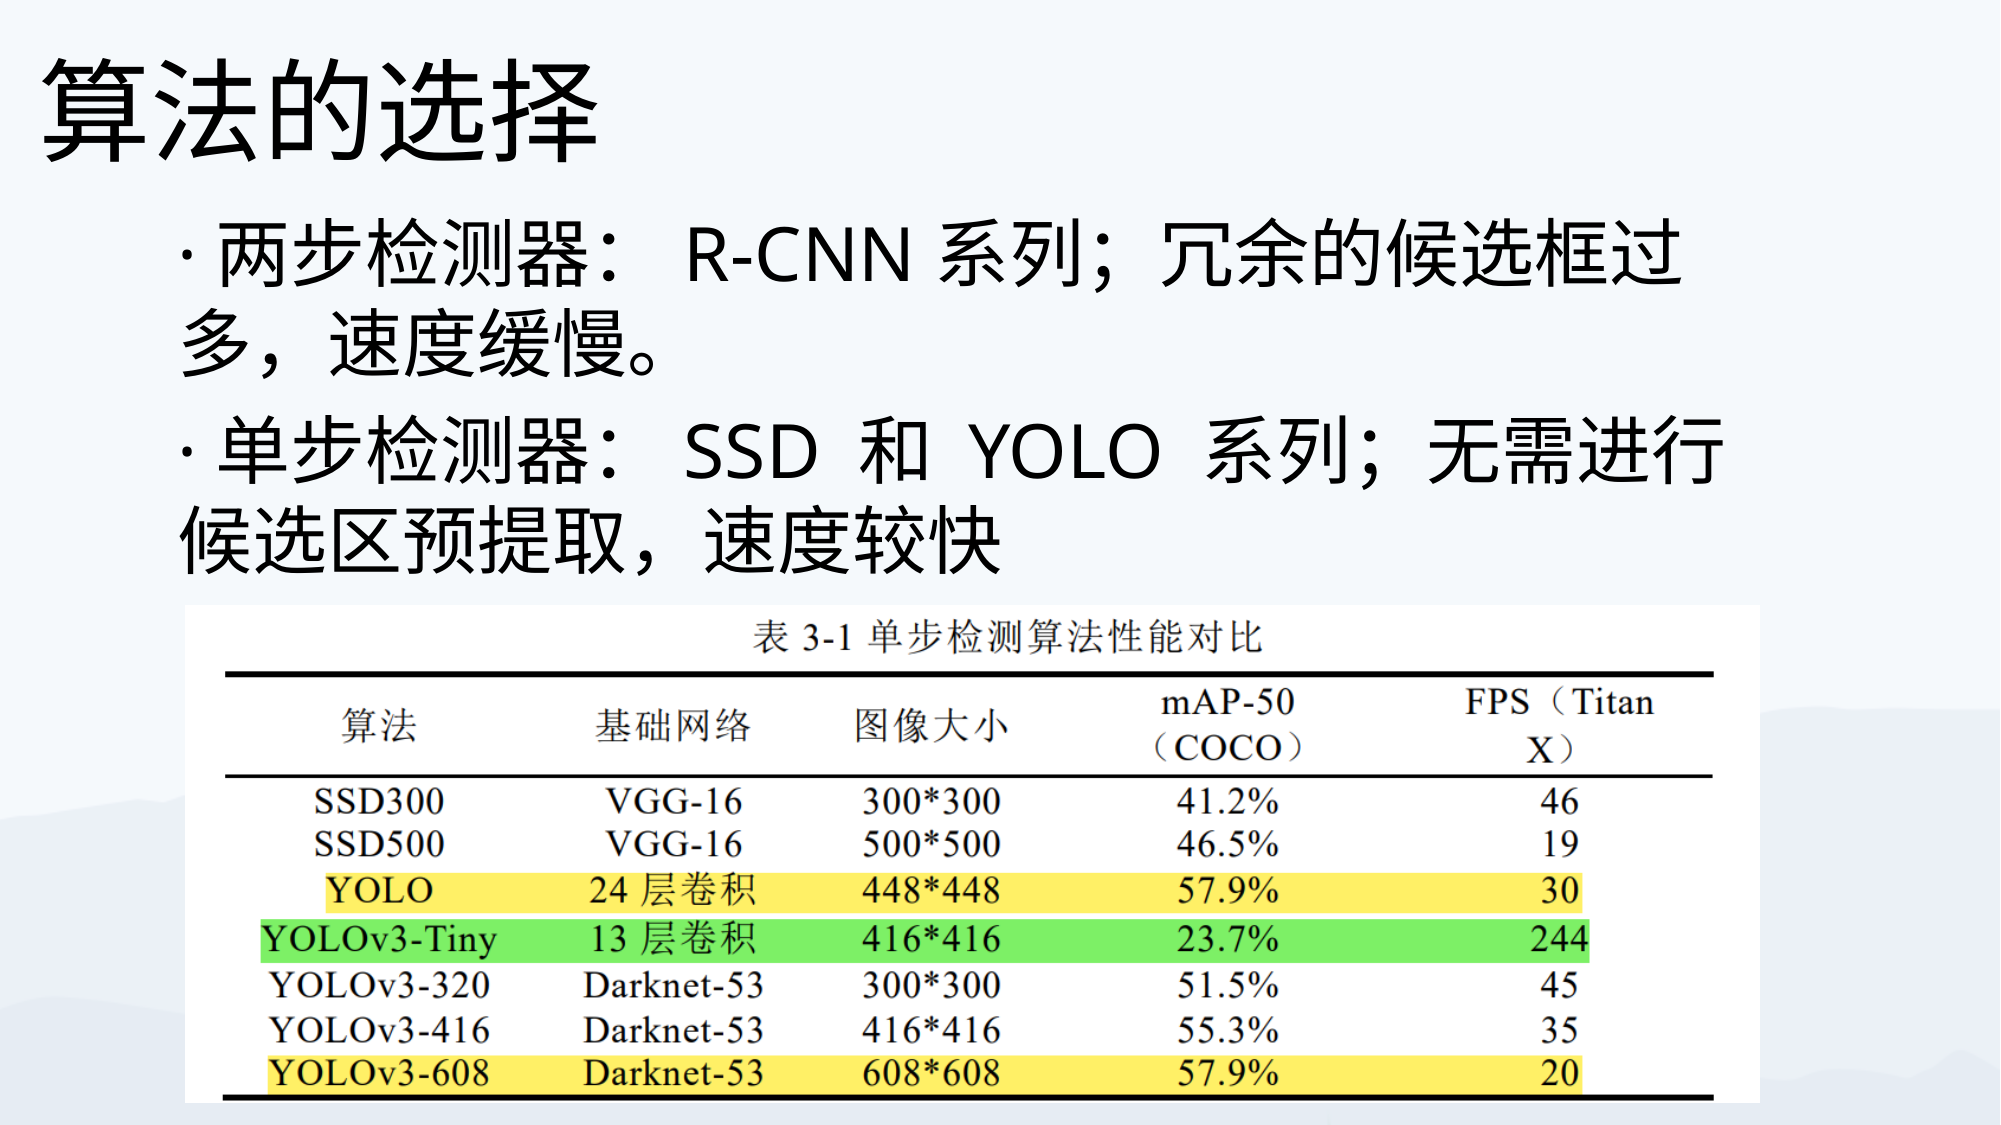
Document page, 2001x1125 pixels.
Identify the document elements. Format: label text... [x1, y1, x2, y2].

text_box ·两步检测器：R-CNN系列；冗余的候选框过多，速度缓慢。 [162, 199, 1812, 394]
text_box 算法的选择 [23, 33, 801, 183]
text_box ·单步检测器：SSD 和 YOLO 系列；无需进行候选区预提取，速度较快 [162, 396, 1812, 591]
picture [185, 605, 1760, 1103]
